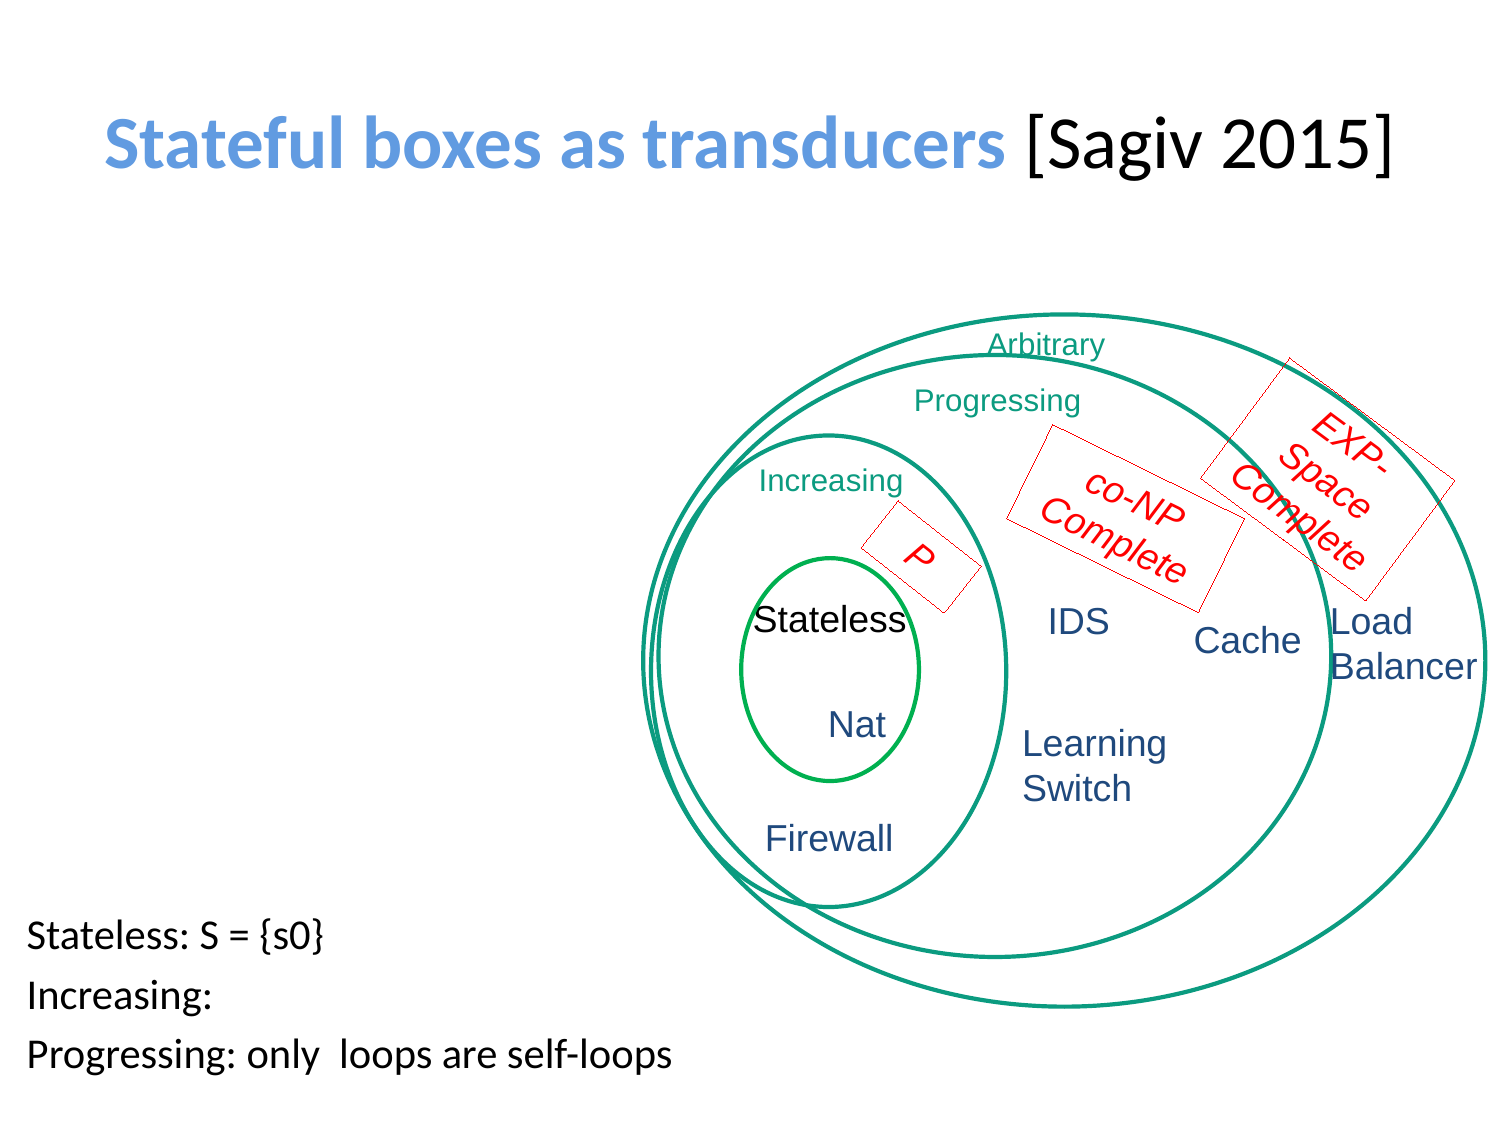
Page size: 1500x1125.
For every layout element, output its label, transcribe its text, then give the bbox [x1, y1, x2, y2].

text_box [1336, 695, 1486, 928]
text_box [658, 354, 1332, 958]
text_box [861, 966, 1268, 1009]
text_box Arbitrary [972, 316, 1267, 353]
text_box Load Balancer [1336, 589, 1500, 695]
text_box [1376, 501, 1479, 589]
title Stateful boxes as transducers [Sagiv 2015] [74, 44, 1426, 233]
text_box [1336, 580, 1348, 589]
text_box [650, 435, 1007, 908]
text_box [1002, 312, 1126, 316]
text_box [641, 613, 645, 708]
text_box EXP-Space Complete [1336, 392, 1455, 601]
text_box [865, 320, 972, 353]
